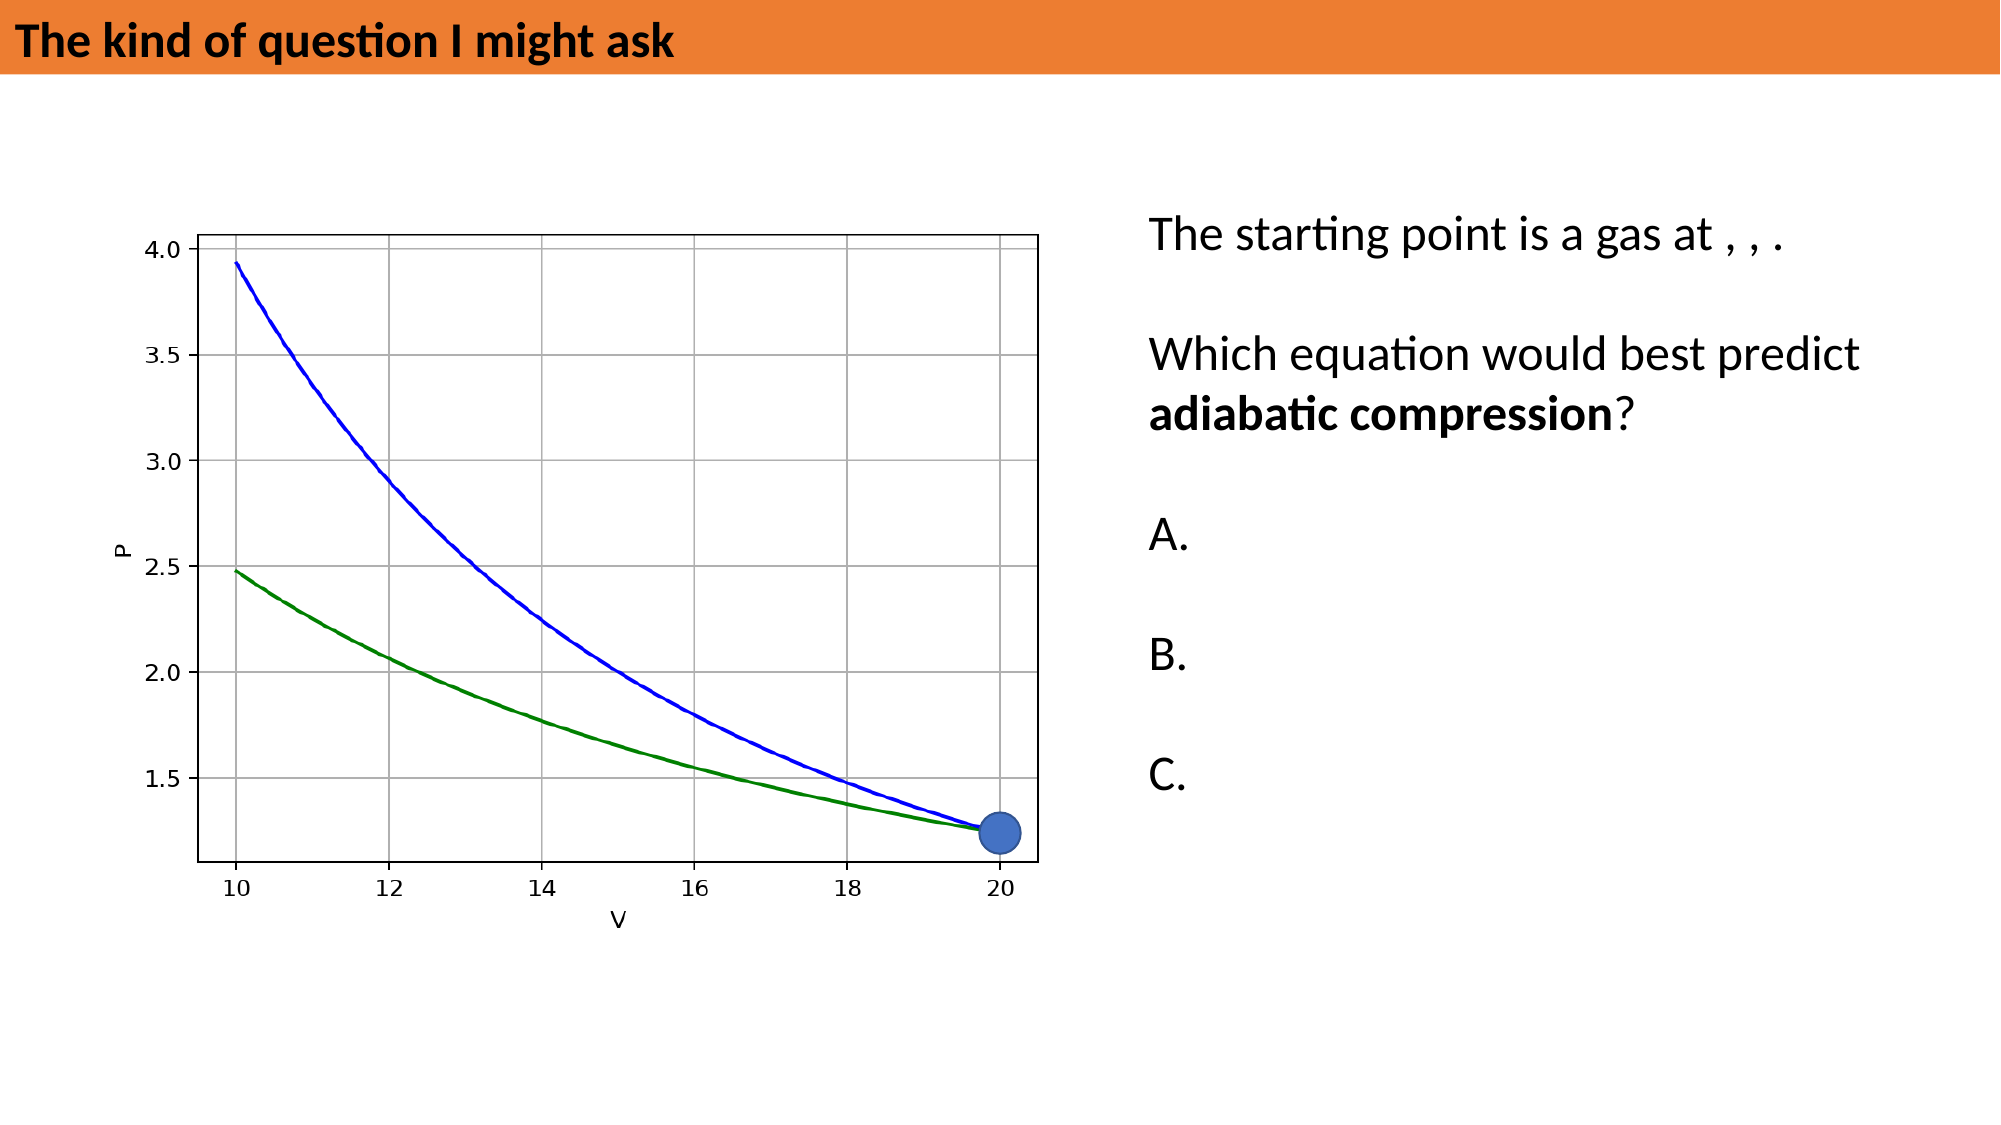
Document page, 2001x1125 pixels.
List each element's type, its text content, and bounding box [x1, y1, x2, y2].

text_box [62, 137, 1146, 951]
text_box The kind of question I might ask [0, 0, 2000, 75]
